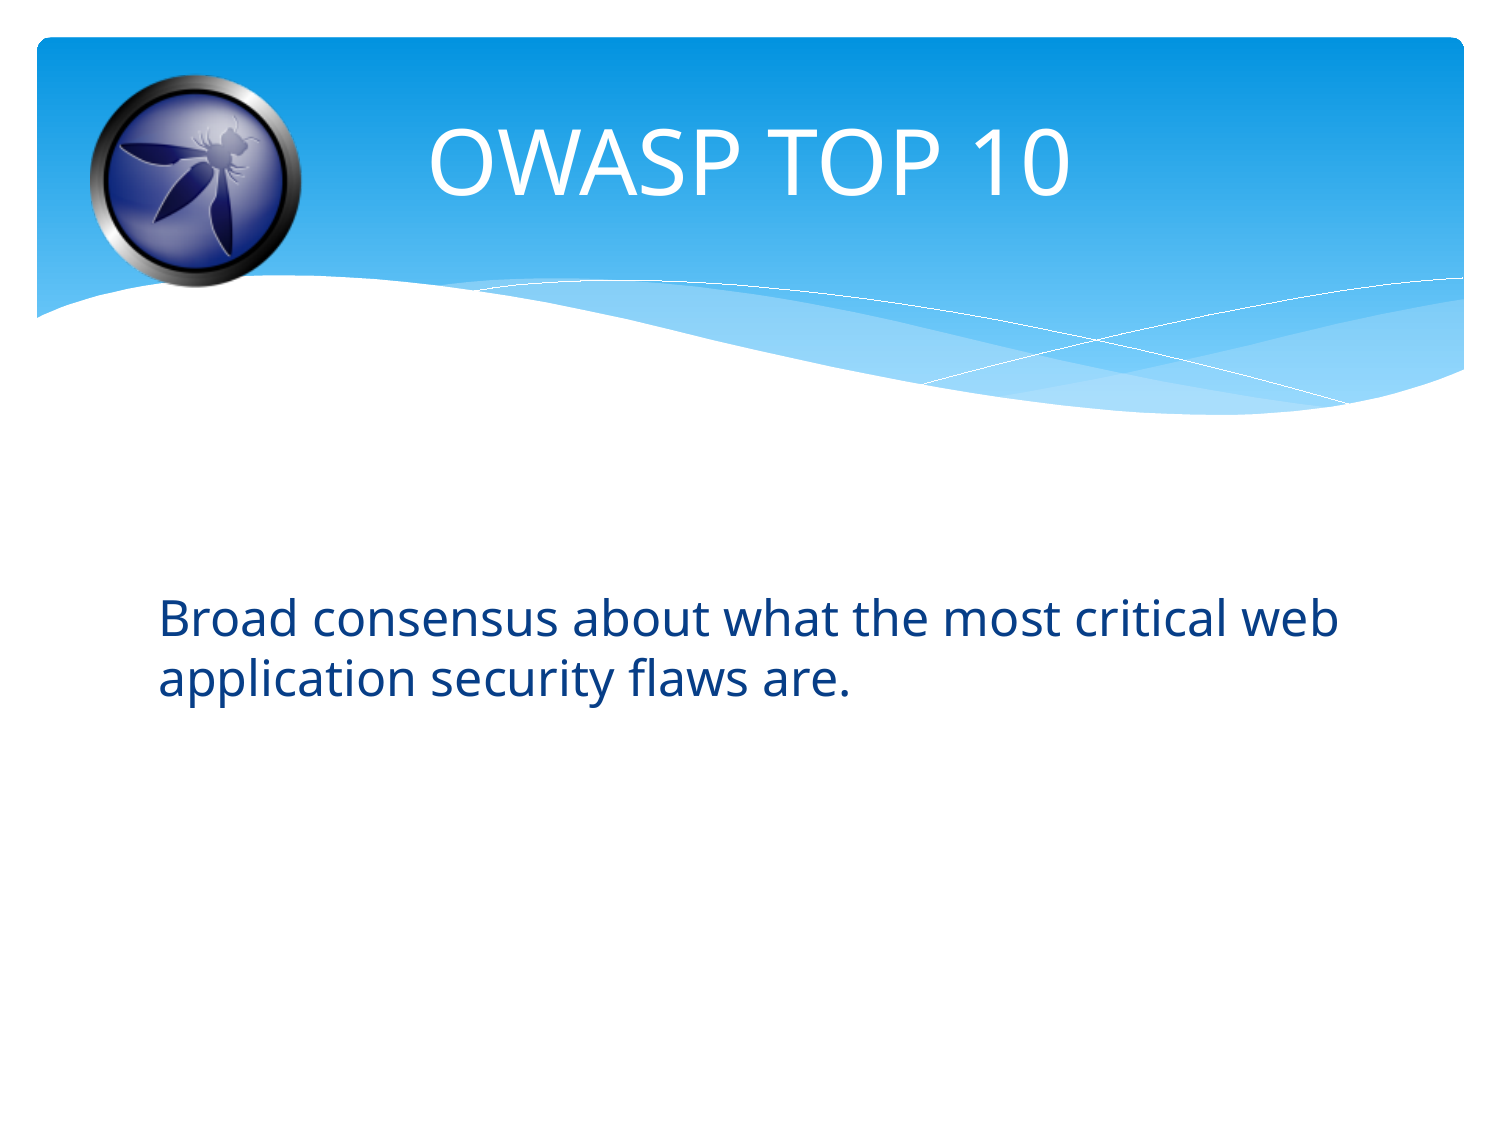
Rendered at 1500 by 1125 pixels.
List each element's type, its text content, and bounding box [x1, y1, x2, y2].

list Broad consensus about what the most critical web application security flaws are. [143, 438, 1359, 1005]
picture [89, 75, 303, 291]
title OWASP Top 10 [75, 55, 1425, 261]
